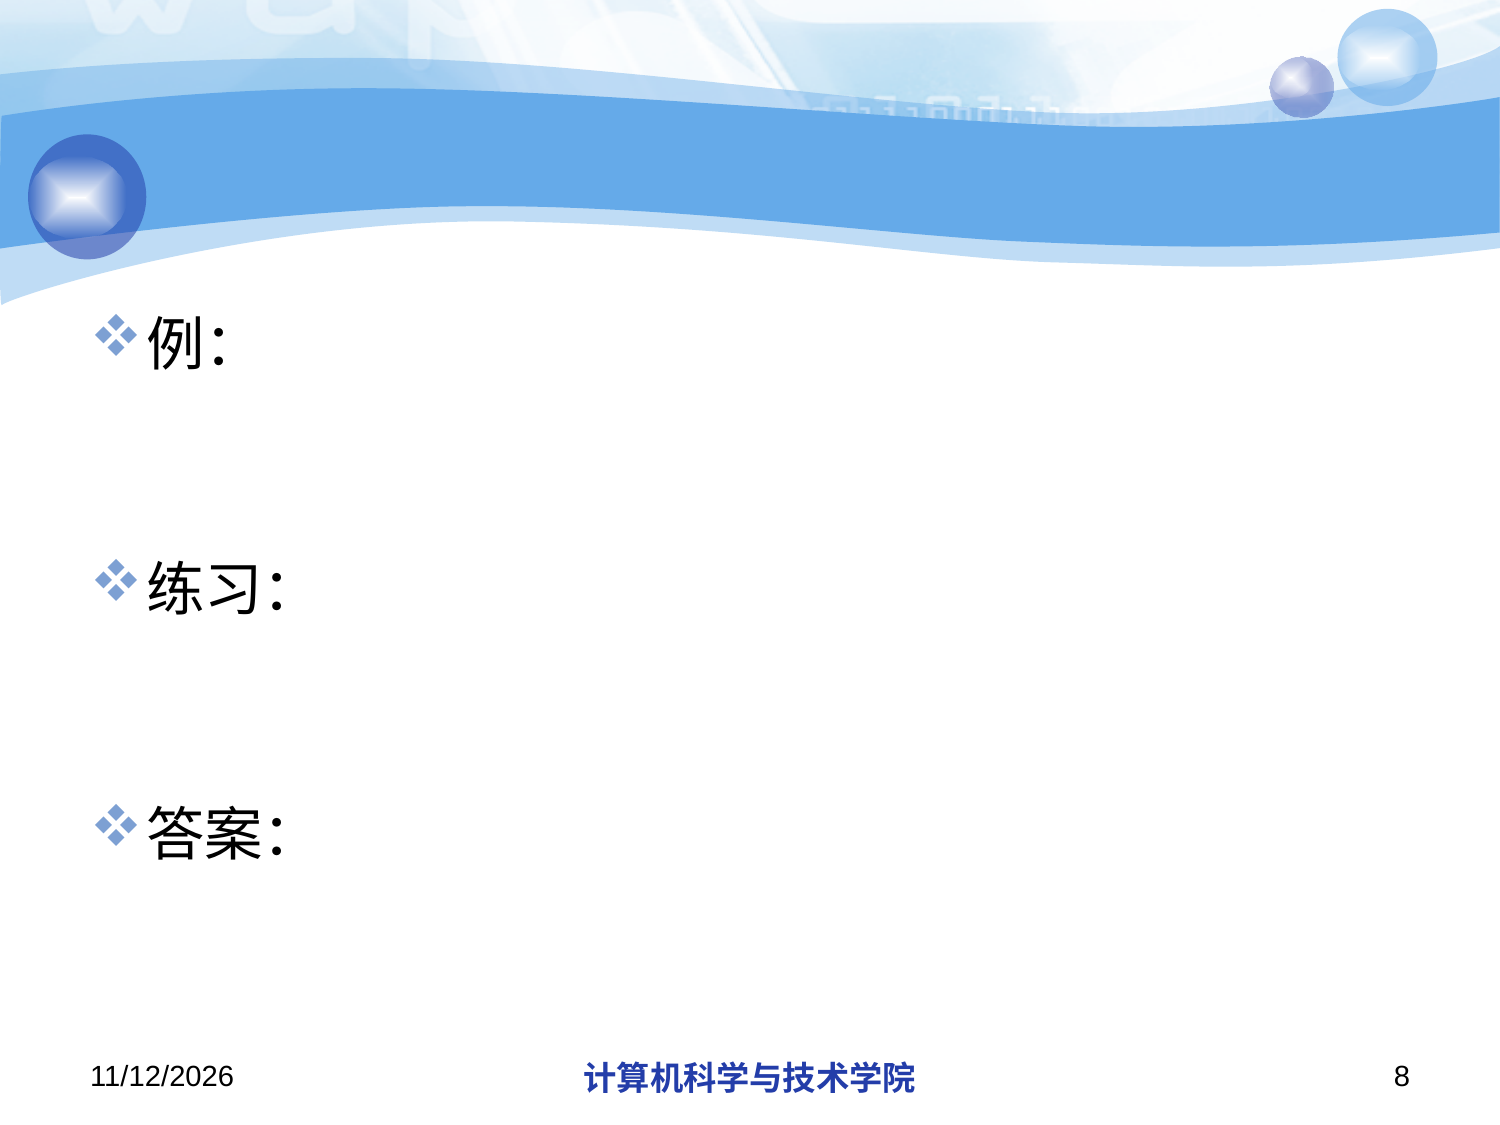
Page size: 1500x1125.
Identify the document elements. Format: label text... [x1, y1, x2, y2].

footer 计算机科学与技术学院 [512, 1049, 988, 1103]
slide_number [74, 1049, 426, 1103]
picture [0, 0, 1500, 113]
slide_number 8 [1074, 1049, 1426, 1103]
